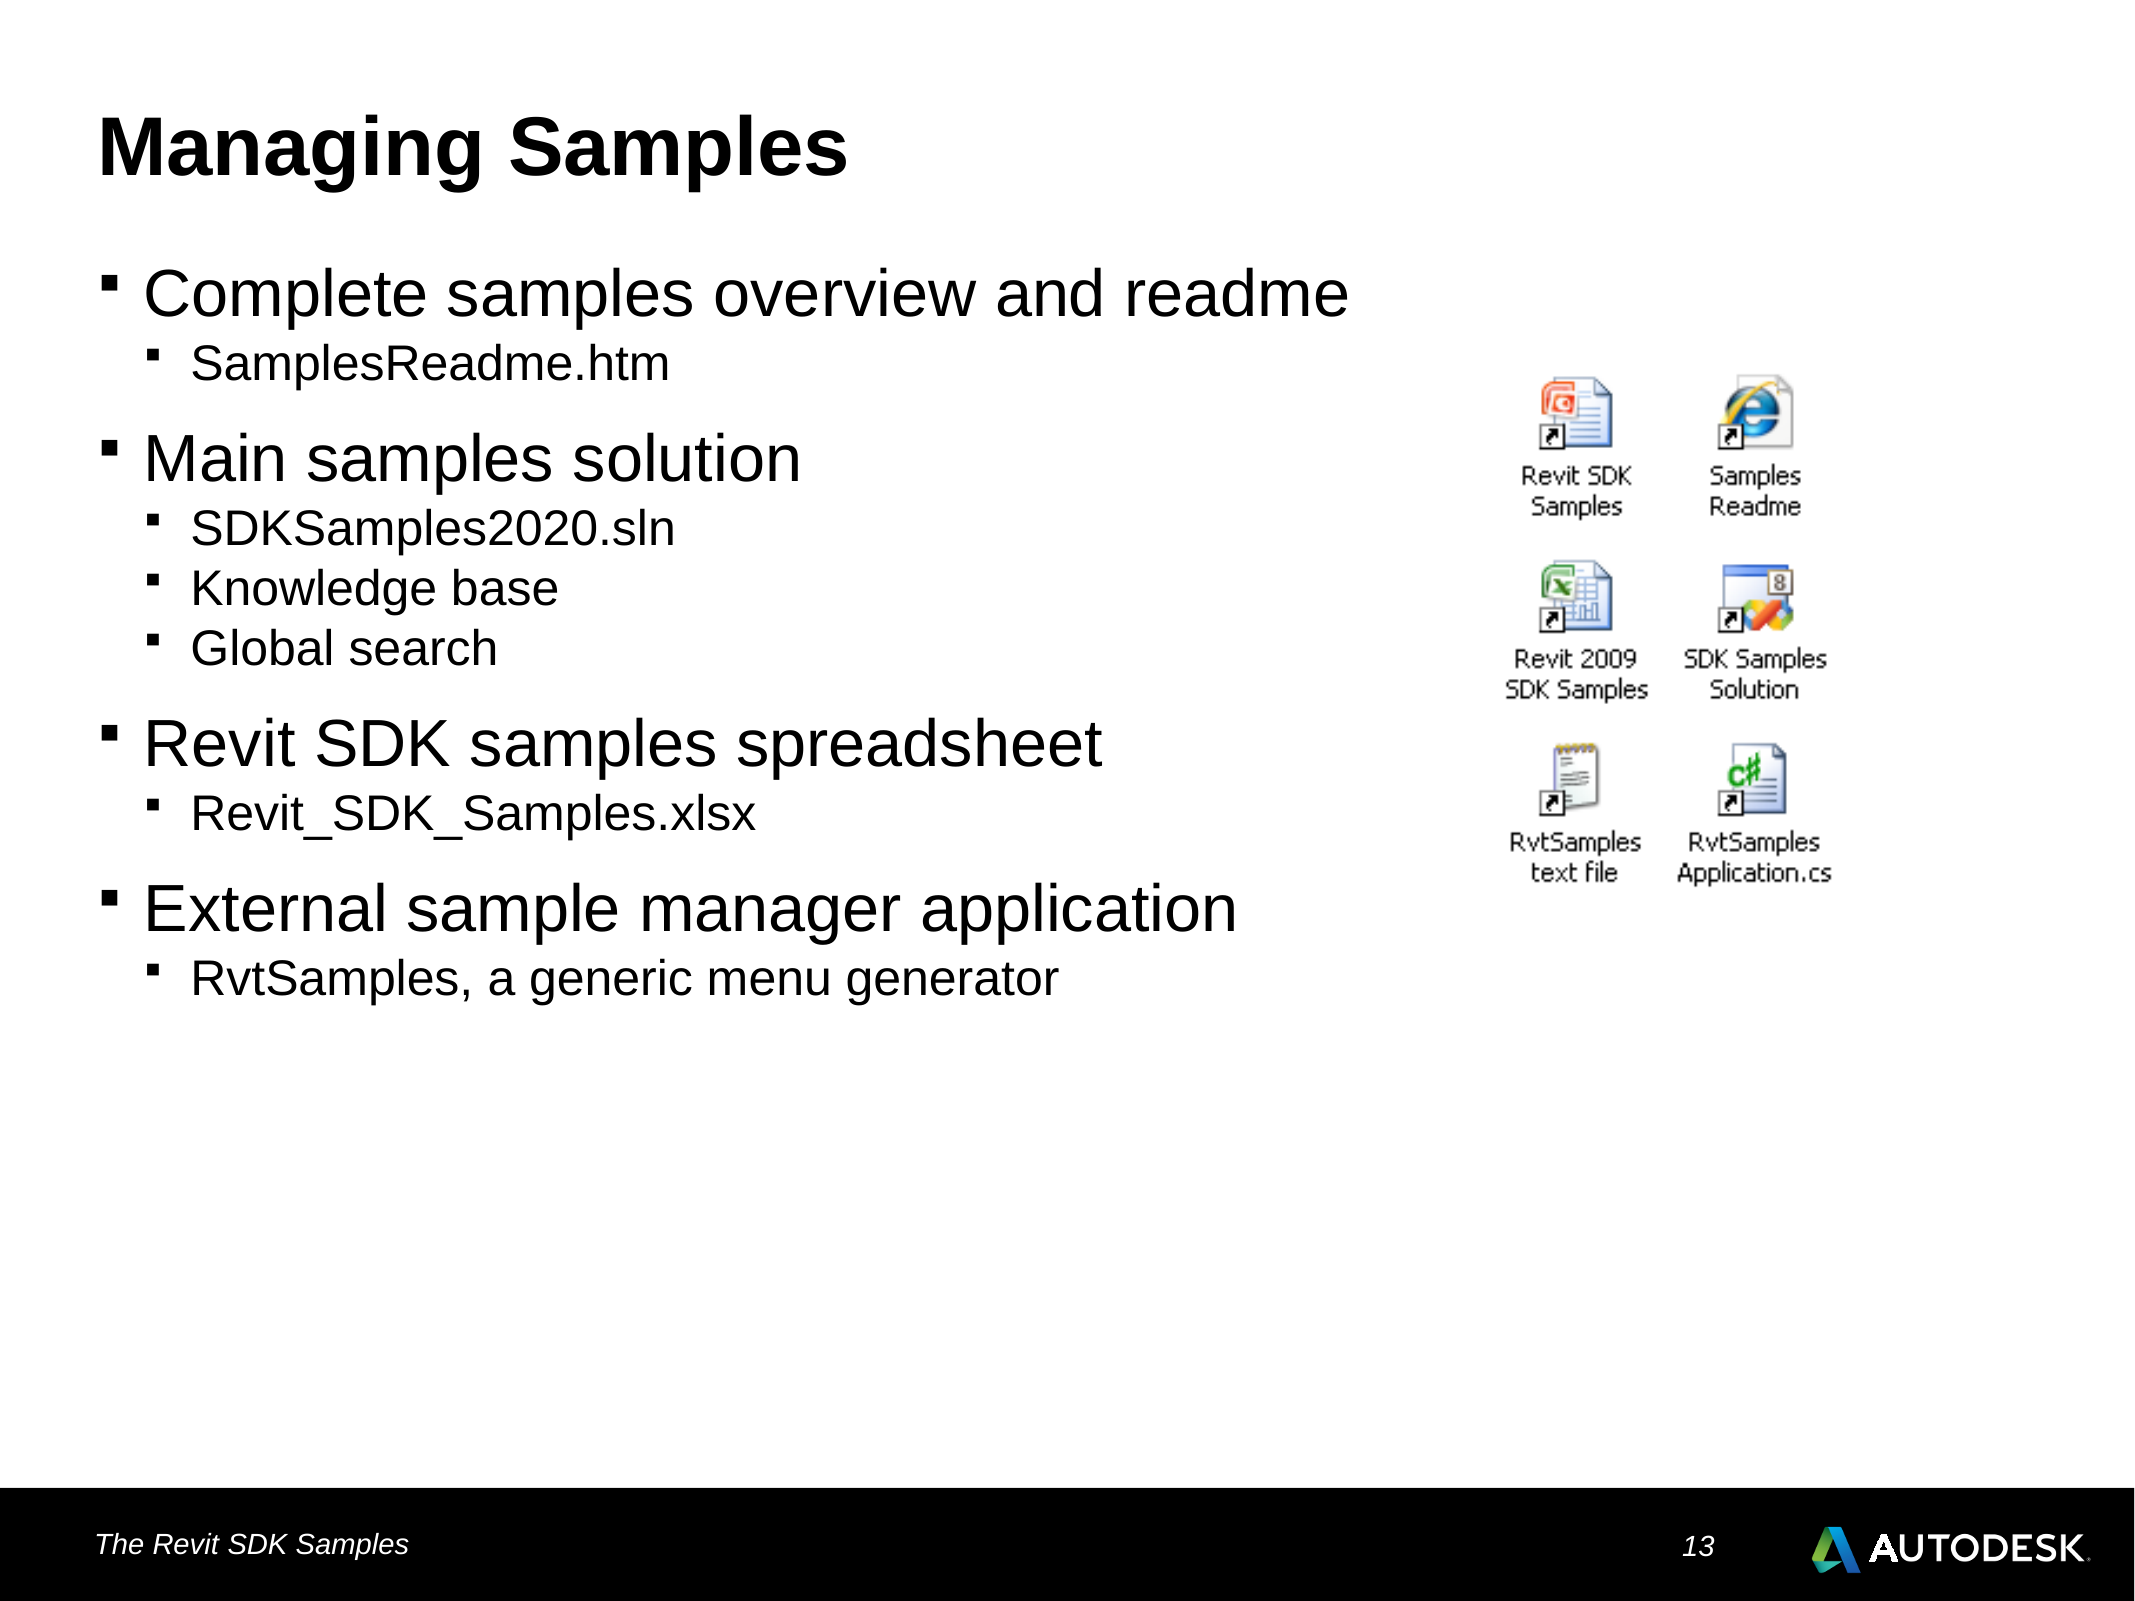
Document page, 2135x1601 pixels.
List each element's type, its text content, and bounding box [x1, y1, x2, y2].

picture [1493, 354, 1855, 913]
picture [0, 1487, 2135, 1601]
title Managing Samples [96, 59, 2028, 226]
footer The Revit SDK Samples [79, 1500, 1393, 1586]
slide_number 13 [1667, 1502, 1768, 1588]
list Complete samples overview and readme SamplesReadme.htm Main samples solution SDKSamples2020.sln Knowledge base Global search Revit SDK samples spreadsheet Revit_SDK_Samples.xlsx External sample manager application RvtSamples, a generic menu generator [96, 249, 2028, 1464]
